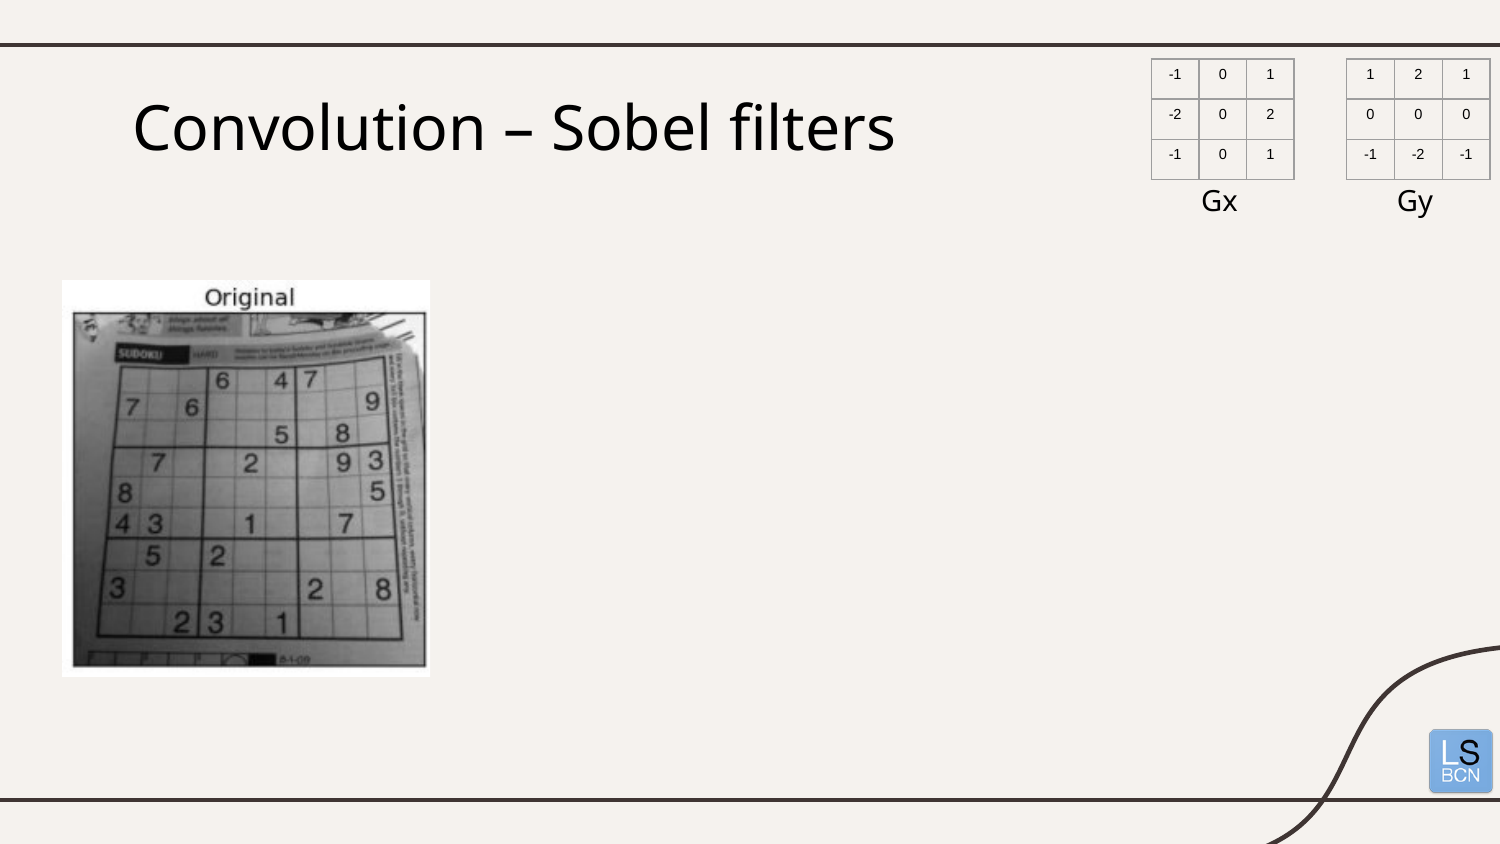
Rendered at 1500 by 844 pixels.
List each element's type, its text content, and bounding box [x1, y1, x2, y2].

table_header 2 [1395, 60, 1442, 98]
text_box [116, 166, 1278, 253]
table_header -1 [1152, 60, 1198, 98]
table_header 1 [1247, 60, 1293, 98]
table_cell -2 [1152, 100, 1198, 139]
table_cell -1 [1443, 140, 1489, 179]
table_cell -1 [1347, 140, 1394, 179]
picture [1421, 721, 1500, 801]
title Convolution – Sobel filters [116, 72, 1151, 166]
table_cell 2 [1247, 100, 1293, 139]
text_box Gx [1186, 166, 1260, 227]
table_header 1 [1443, 60, 1489, 98]
table_cell -2 [1395, 140, 1442, 166]
picture [61, 280, 431, 677]
table_cell 0 [1395, 100, 1442, 139]
table_cell 0 [1200, 100, 1246, 139]
table_header 0 [1200, 60, 1246, 98]
text_box Gy [1381, 166, 1455, 227]
table_cell 0 [1443, 100, 1489, 139]
table_header 1 [1347, 60, 1394, 98]
table_cell 0 [1200, 140, 1246, 166]
table_cell 0 [1347, 100, 1394, 139]
table_cell 1 [1247, 140, 1293, 179]
table_cell -1 [1152, 140, 1198, 179]
